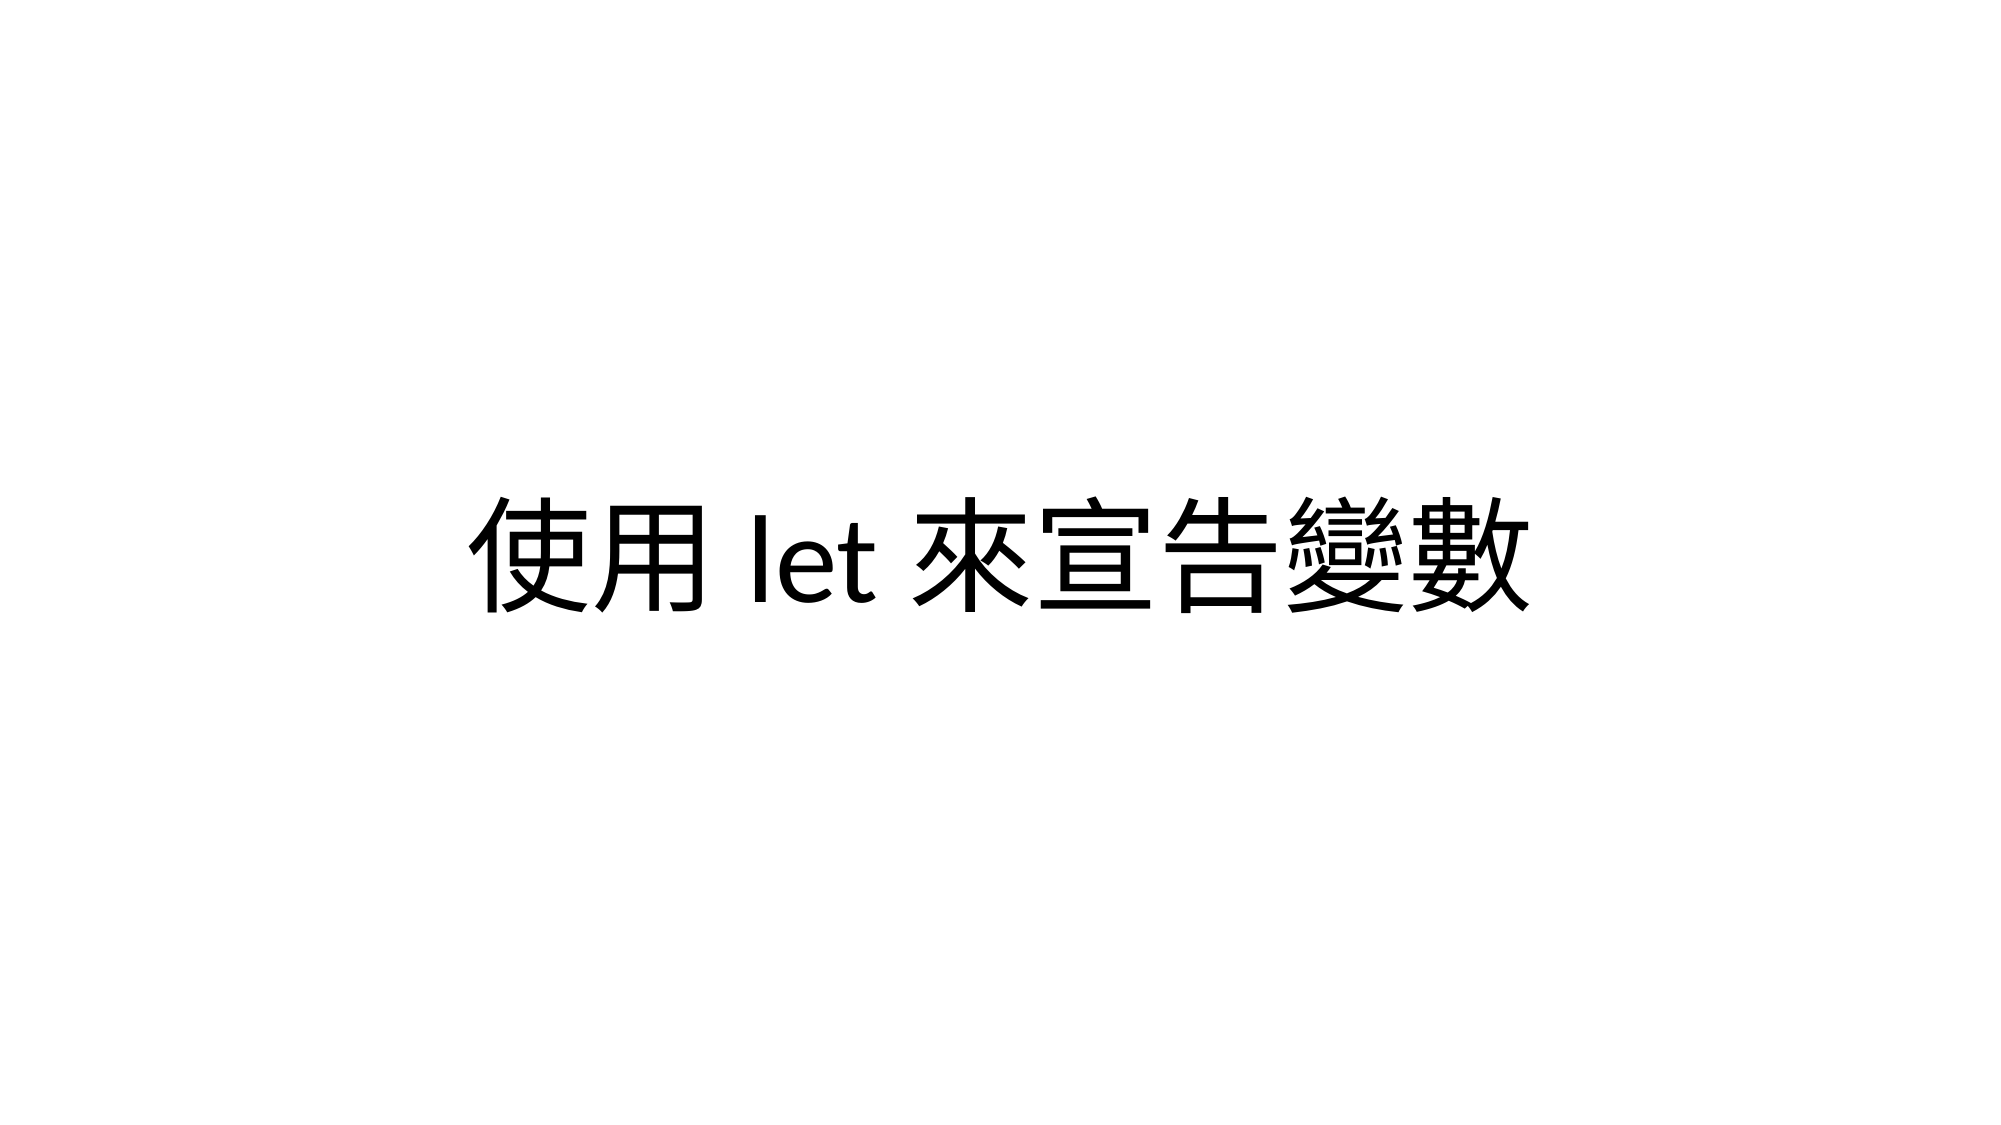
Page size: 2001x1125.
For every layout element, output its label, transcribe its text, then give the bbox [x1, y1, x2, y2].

title 使用let來宣告變數 [137, 453, 1863, 672]
